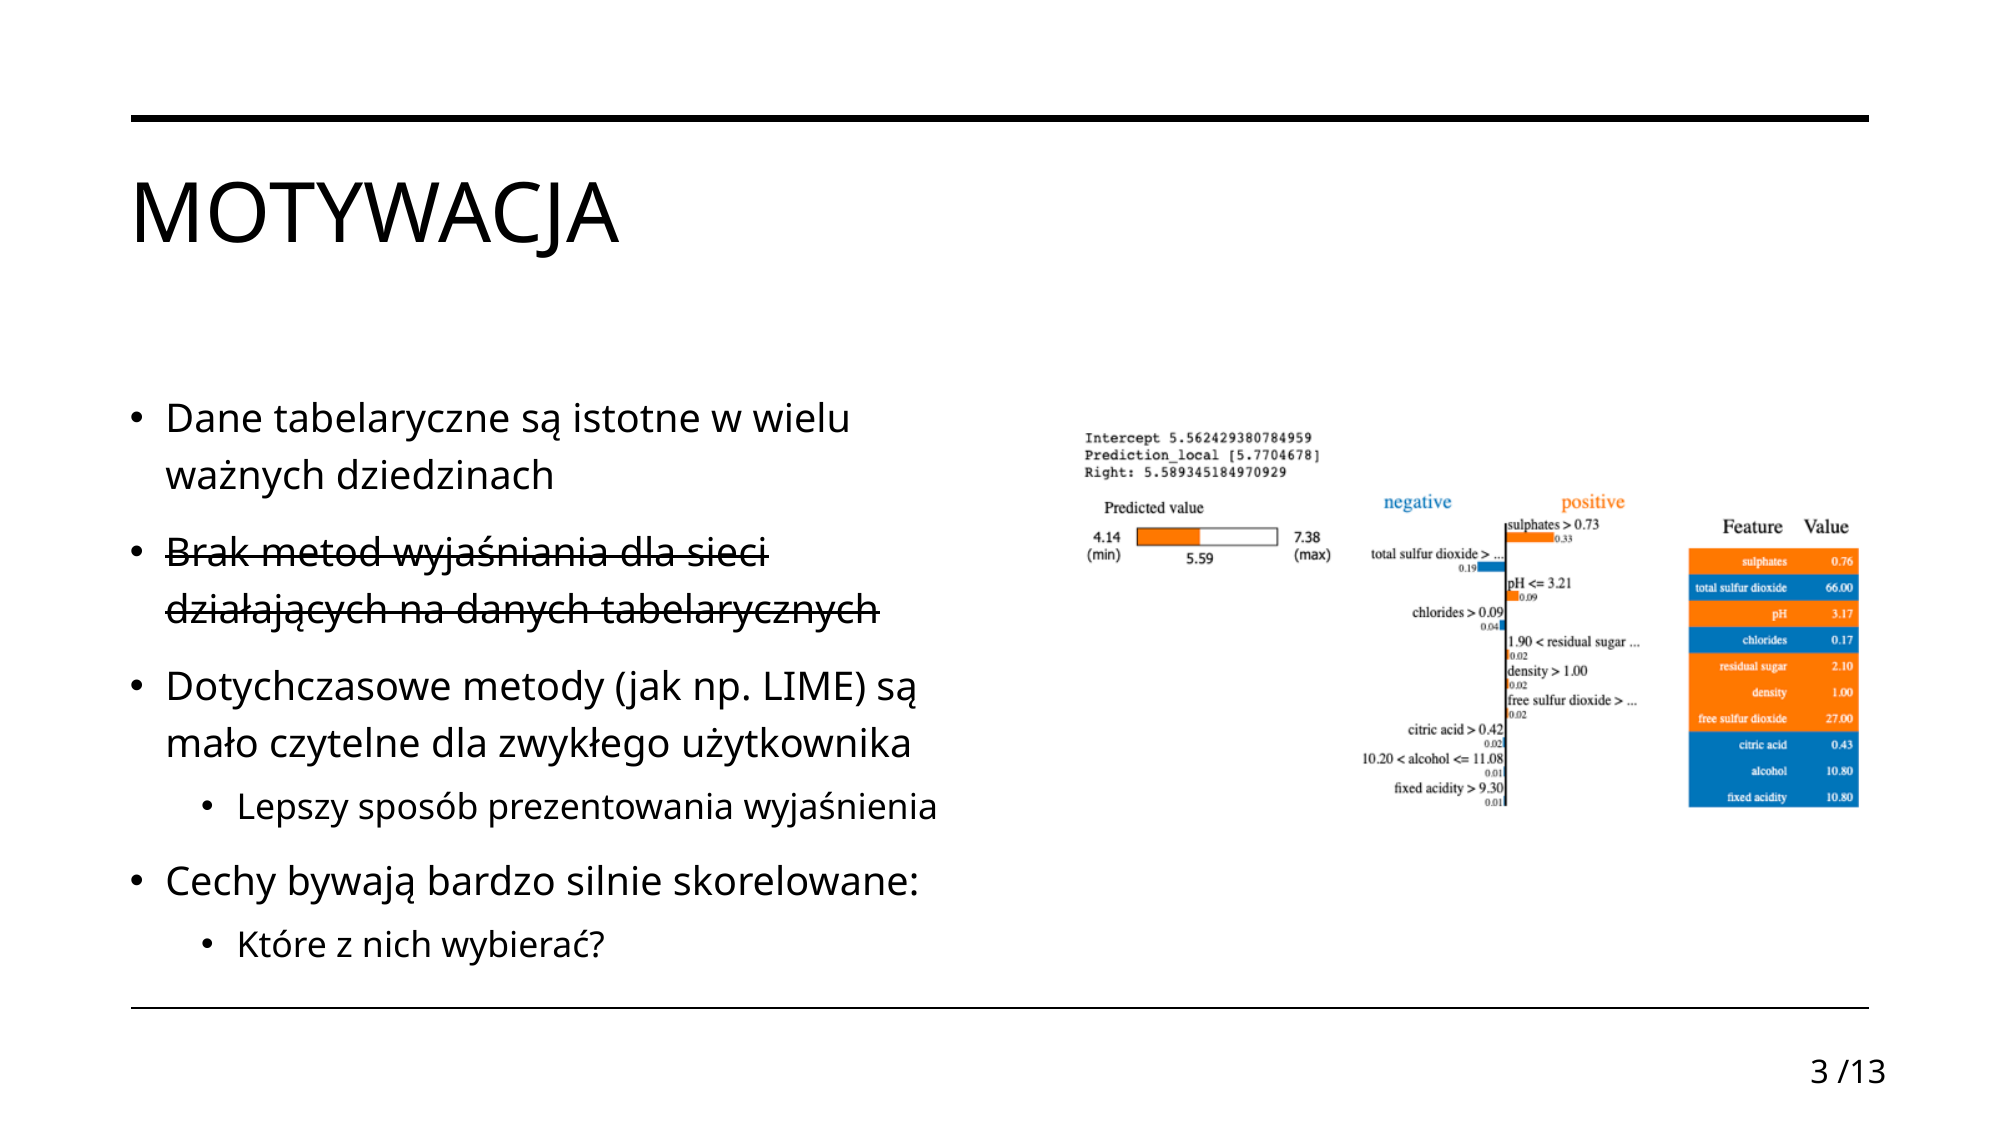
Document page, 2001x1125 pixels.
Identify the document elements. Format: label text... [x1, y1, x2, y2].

list Dane tabelaryczne są istotne w wielu ważnych dziedzinach Brak metod wyjaśniania dla sieci działających na danych tabelarycznych Dotychczasowe metody (jak np. LIME) są mało czytelne dla zwykłego użytkownika Lepszy sposób prezentowania wyjaśnienia Cechy bywają bardzo silnie skorelowane: Które z nich wybierać? [114, 376, 1000, 973]
picture [1077, 422, 1869, 820]
slide_number 3 /13 [1755, 1042, 1902, 1103]
title Motywacja [114, 151, 1869, 377]
